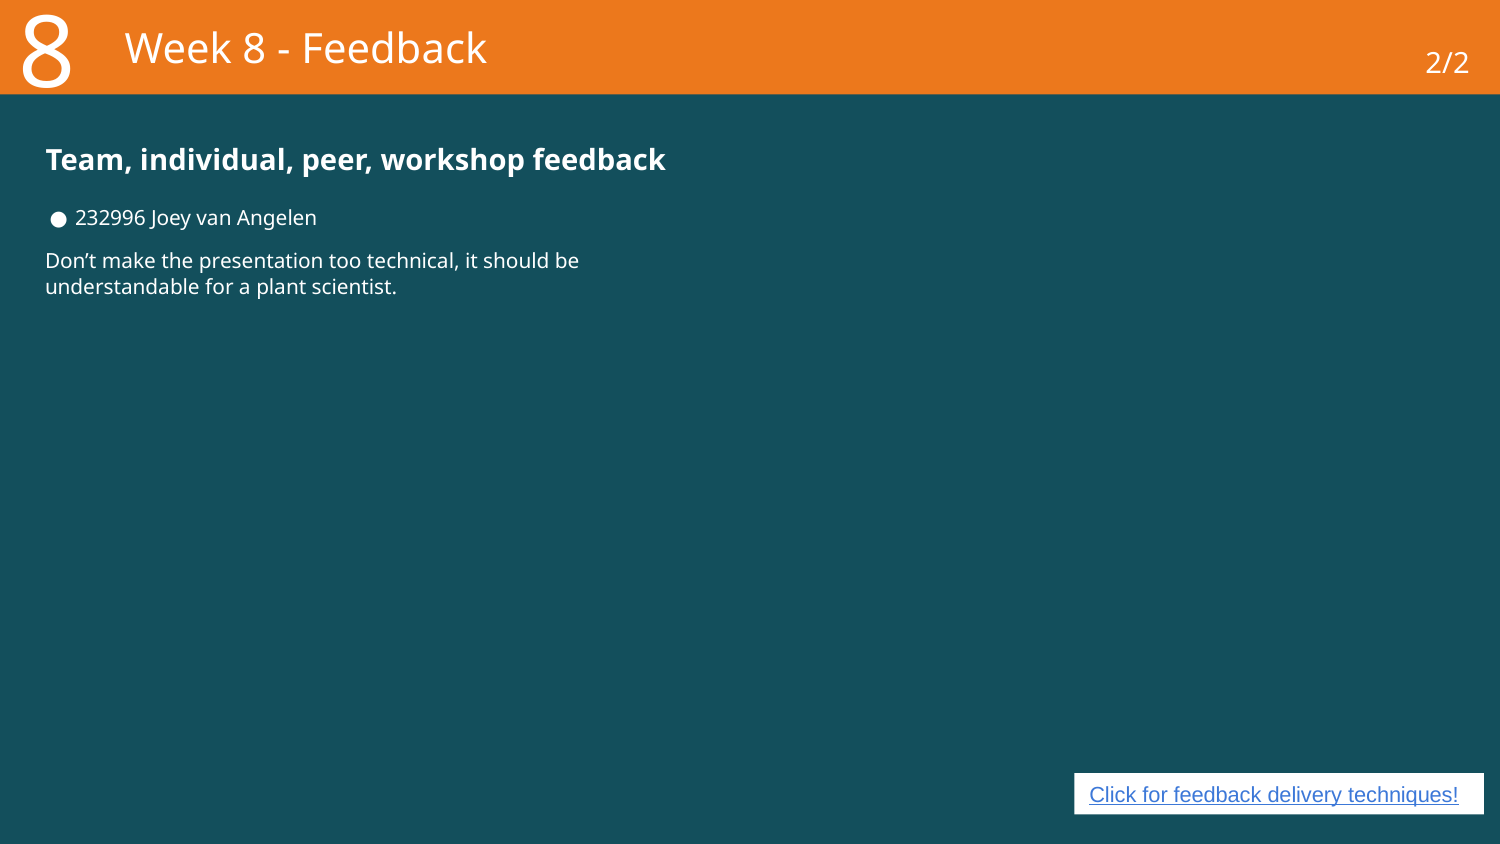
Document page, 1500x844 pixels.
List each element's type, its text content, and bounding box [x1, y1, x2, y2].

list 232996 Joey van Angelen Don’t make the presentation too technical, it should be understandable for a plant scientist. [30, 189, 735, 815]
text_box Click for feedback delivery techniques! [1074, 773, 1484, 815]
subtitle Team, individual, peer, workshop feedback [30, 124, 735, 189]
title 8 [0, 0, 95, 94]
title Week 8 - Feedback [109, 0, 1010, 94]
title 2/2 [1159, 0, 1485, 95]
